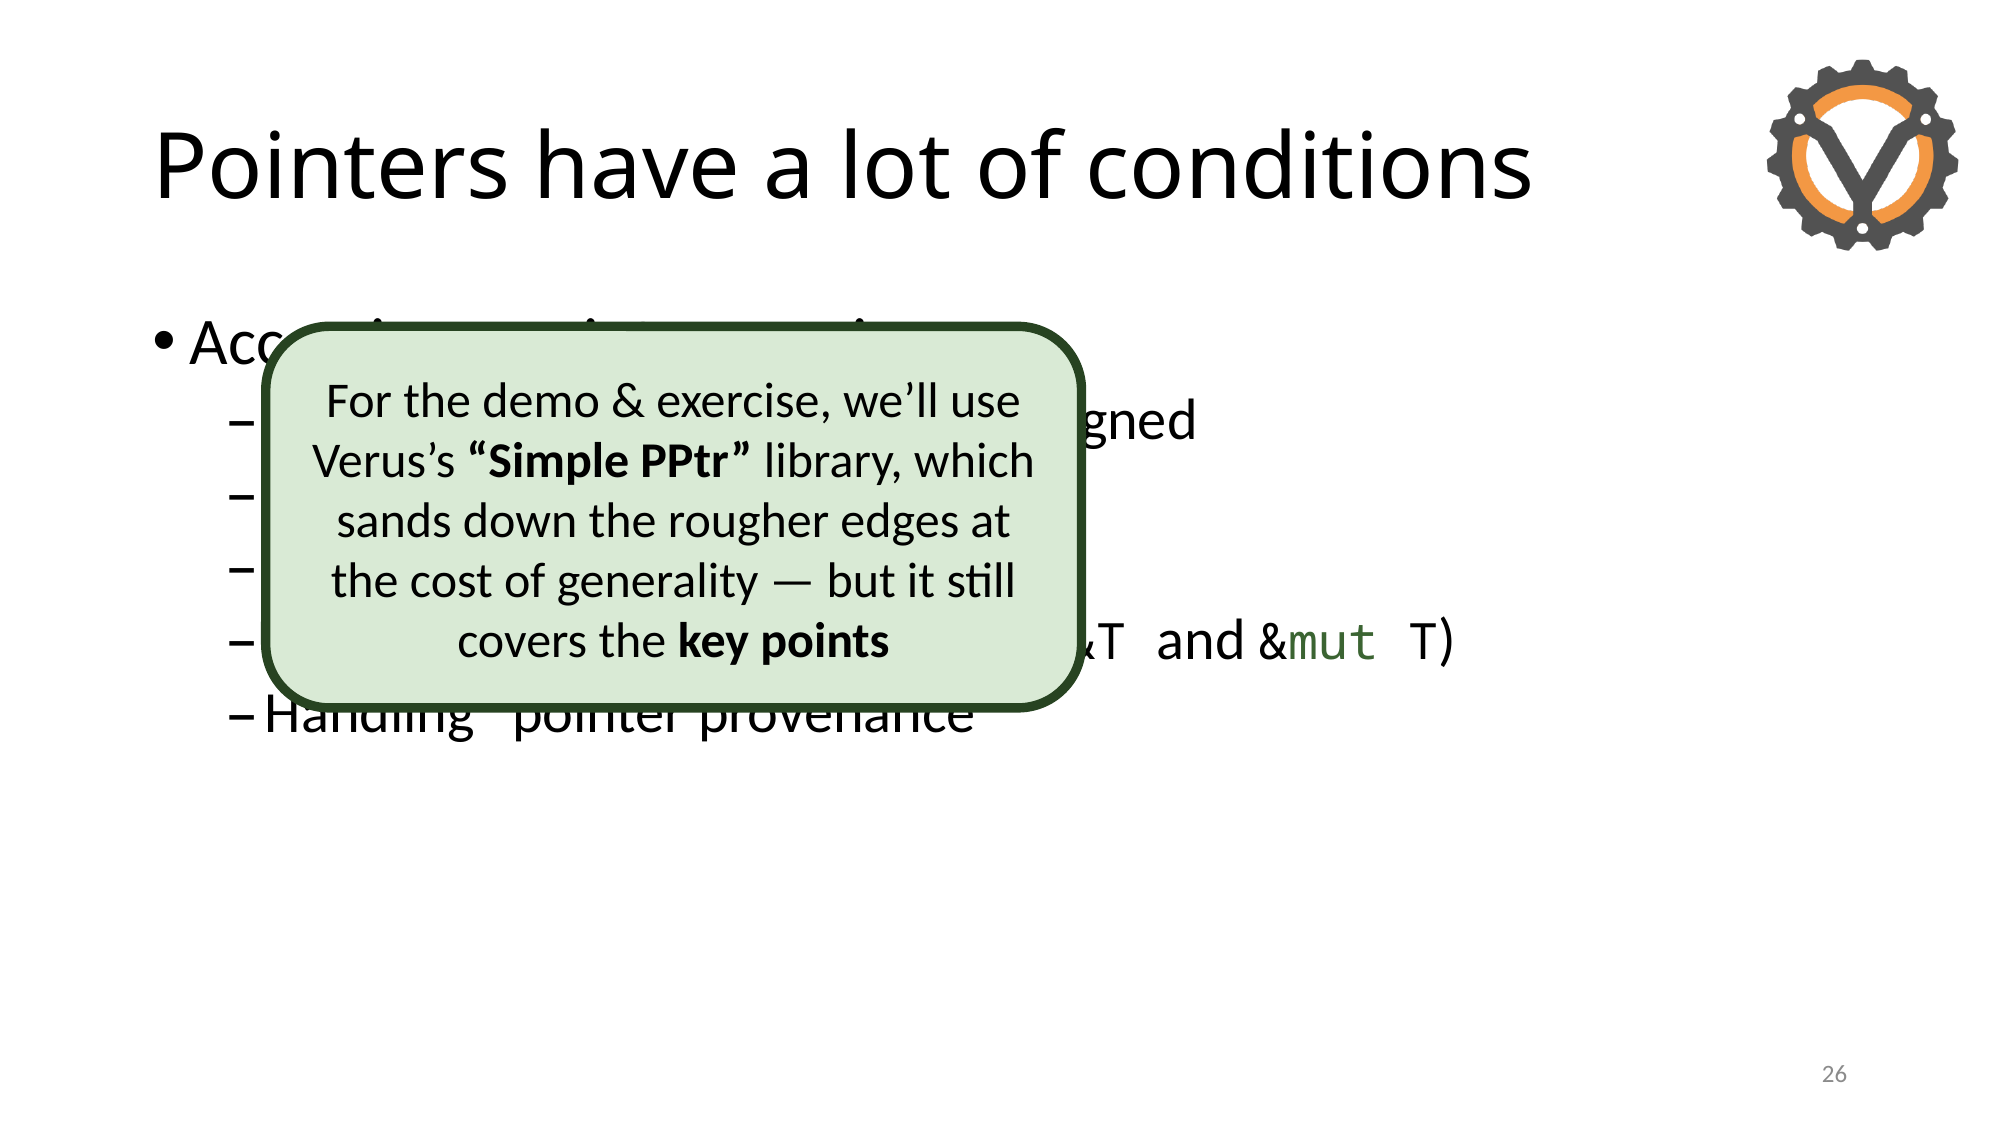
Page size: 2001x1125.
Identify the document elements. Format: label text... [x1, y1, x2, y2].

picture [1766, 59, 1959, 252]
title Pointers have a lot of conditions [137, 59, 1751, 278]
text_box For the demo & exercise, we’ll use Verus’s “Simple PPtr” library, which sands down the rougher edges at the cost of generality — but it still covers the key points [264, 325, 1083, 709]
list Accessing a pointer requires: Memory is valid, allocated, well-aligned Reads must be initialized Accesses are data-race-free Place nice with reference system (&T and &mut T) Handling “pointer provenance” [137, 299, 1863, 1014]
slide_number 26 [1412, 1042, 1863, 1103]
